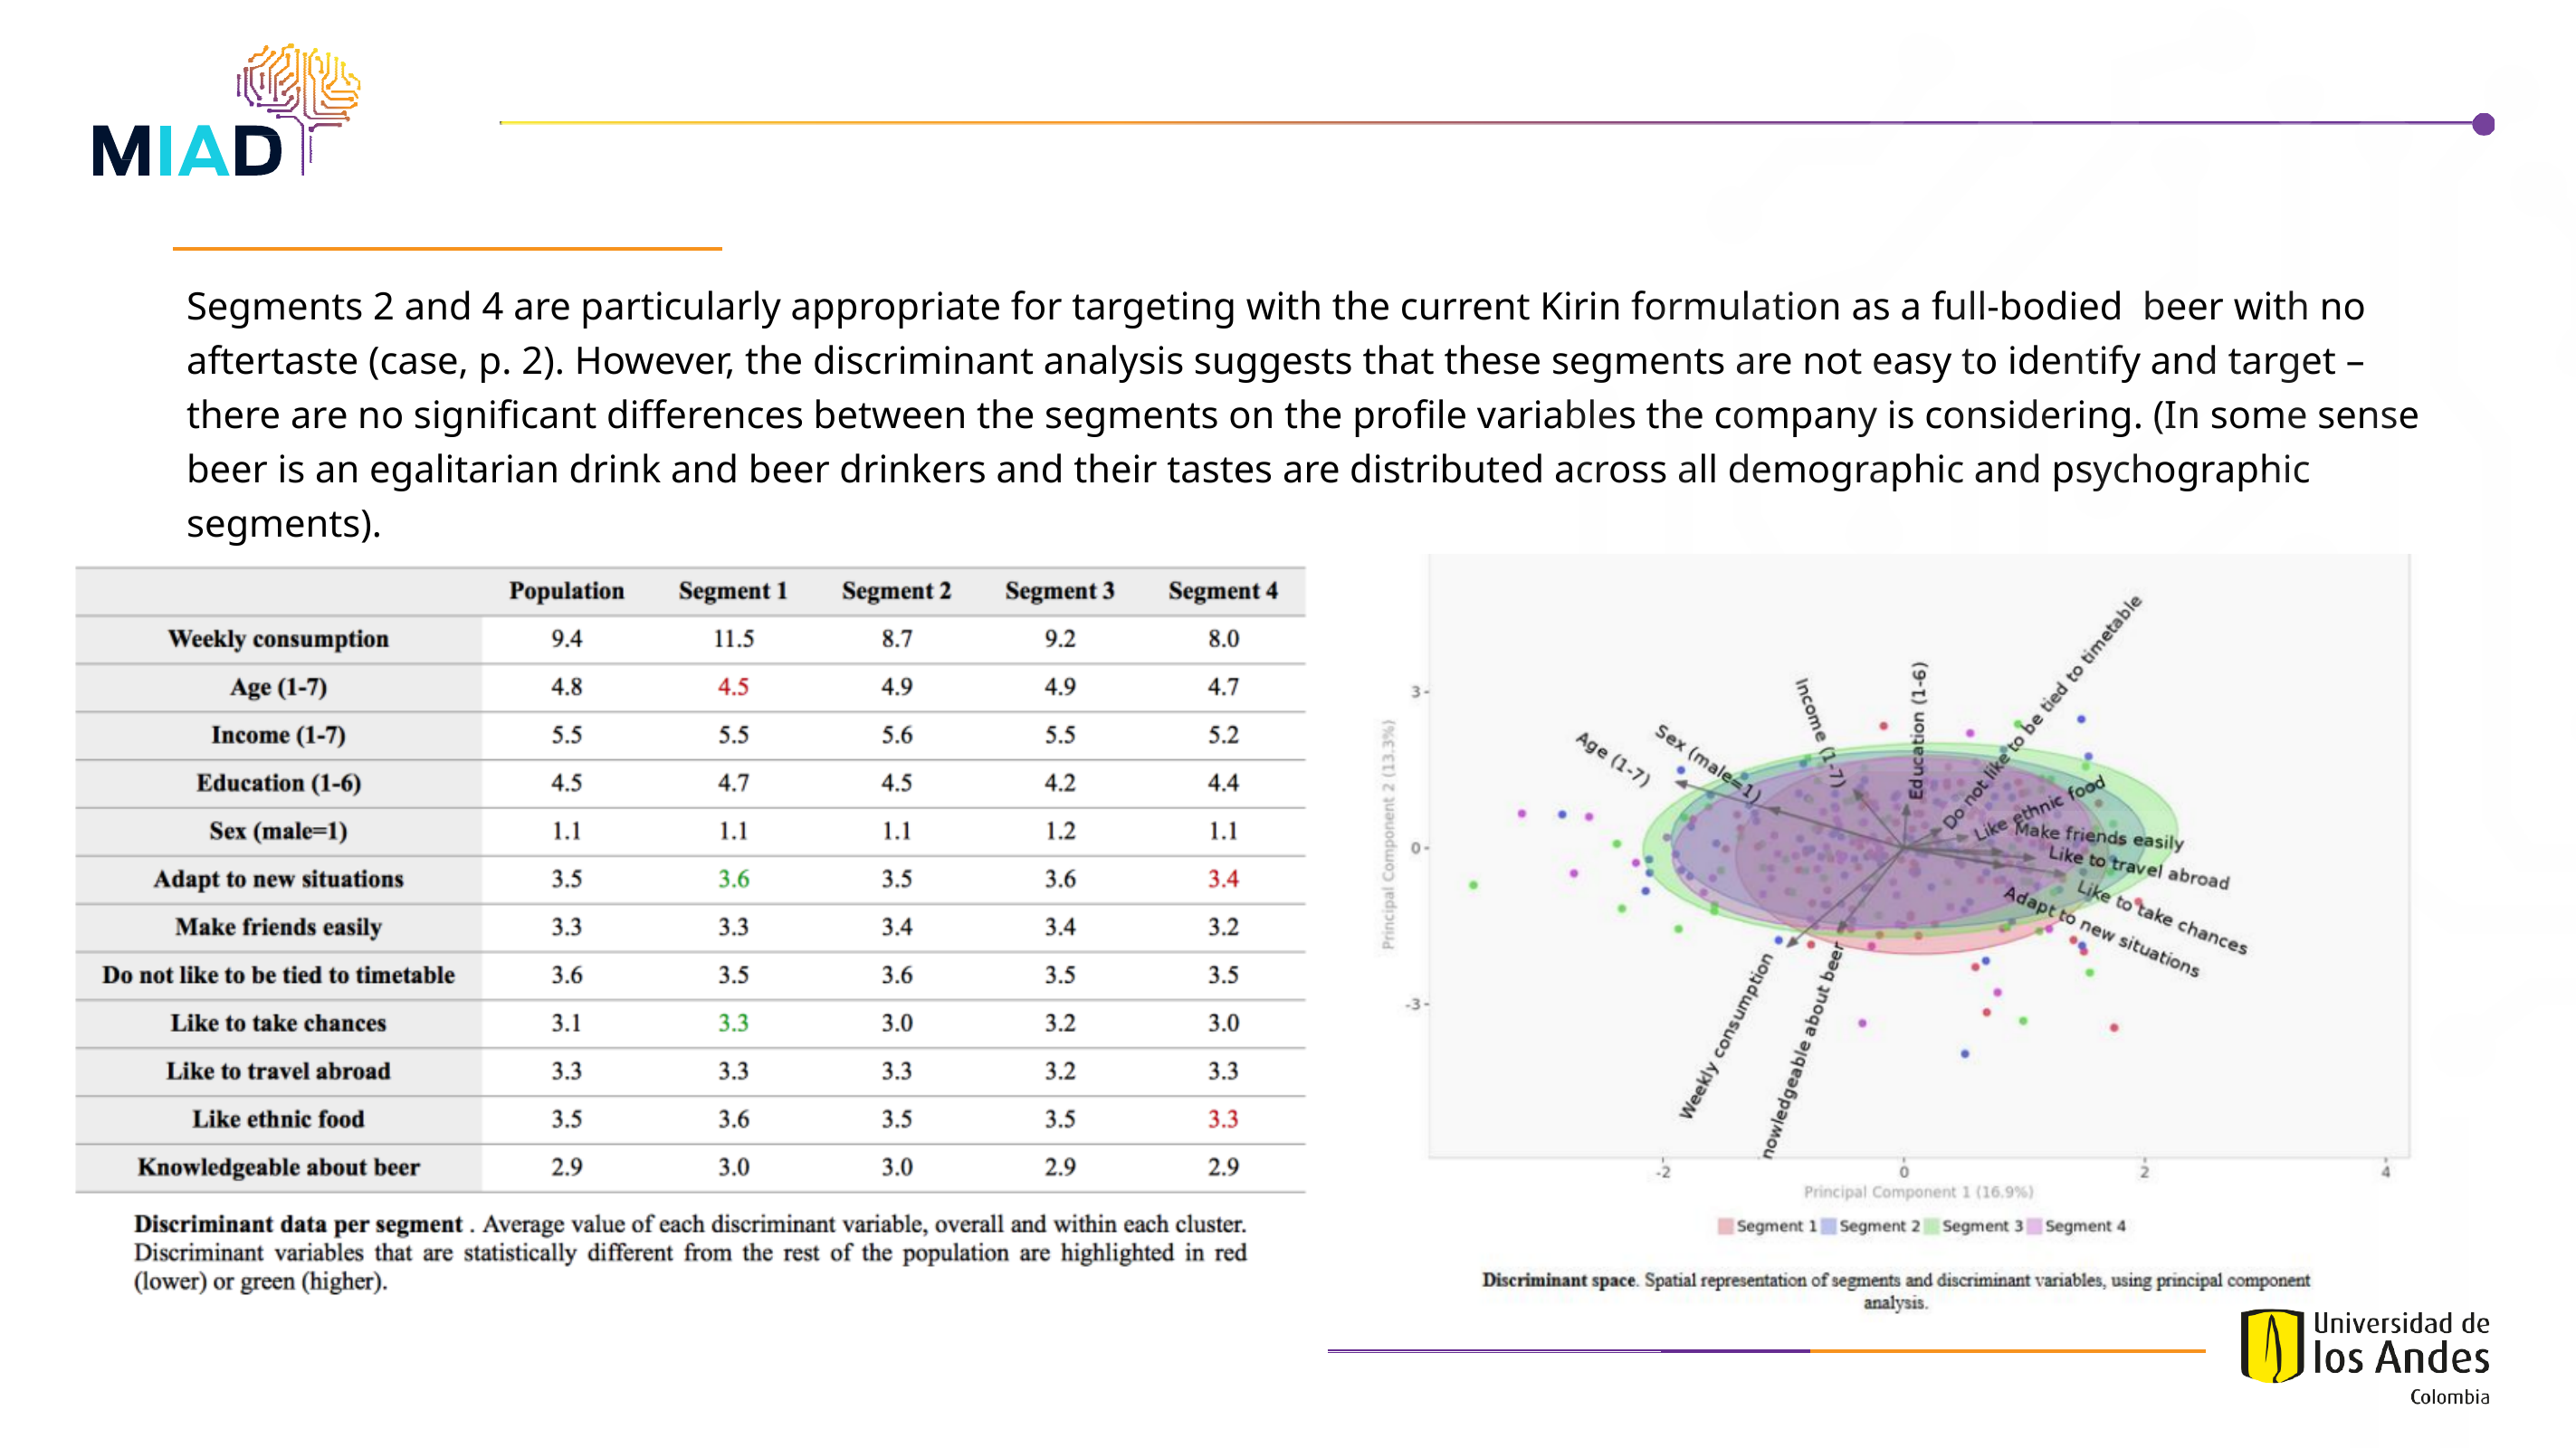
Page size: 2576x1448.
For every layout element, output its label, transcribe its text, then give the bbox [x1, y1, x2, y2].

text_box [177, 125, 230, 176]
picture [1367, 554, 2420, 1333]
text_box [1563, 7, 2576, 1448]
text_box [93, 125, 150, 176]
text_box Segments 2 and 4 are particularly appropriate for targeting with the current Kirin formulation as a full-bodied beer with no aftertaste (case, p. 2). However, the discriminant analysis suggests that these segments are not easy to identify and target – there are no significant differences between the segments on the profile variables the company is considering. (In some sense beer is an egalitarian drink and beer drinkers and their tastes are distributed across all demographic and psychographic segments). [173, 265, 1563, 551]
picture [63, 554, 1316, 1304]
text_box [500, 121, 1563, 125]
text_box [236, 43, 361, 176]
